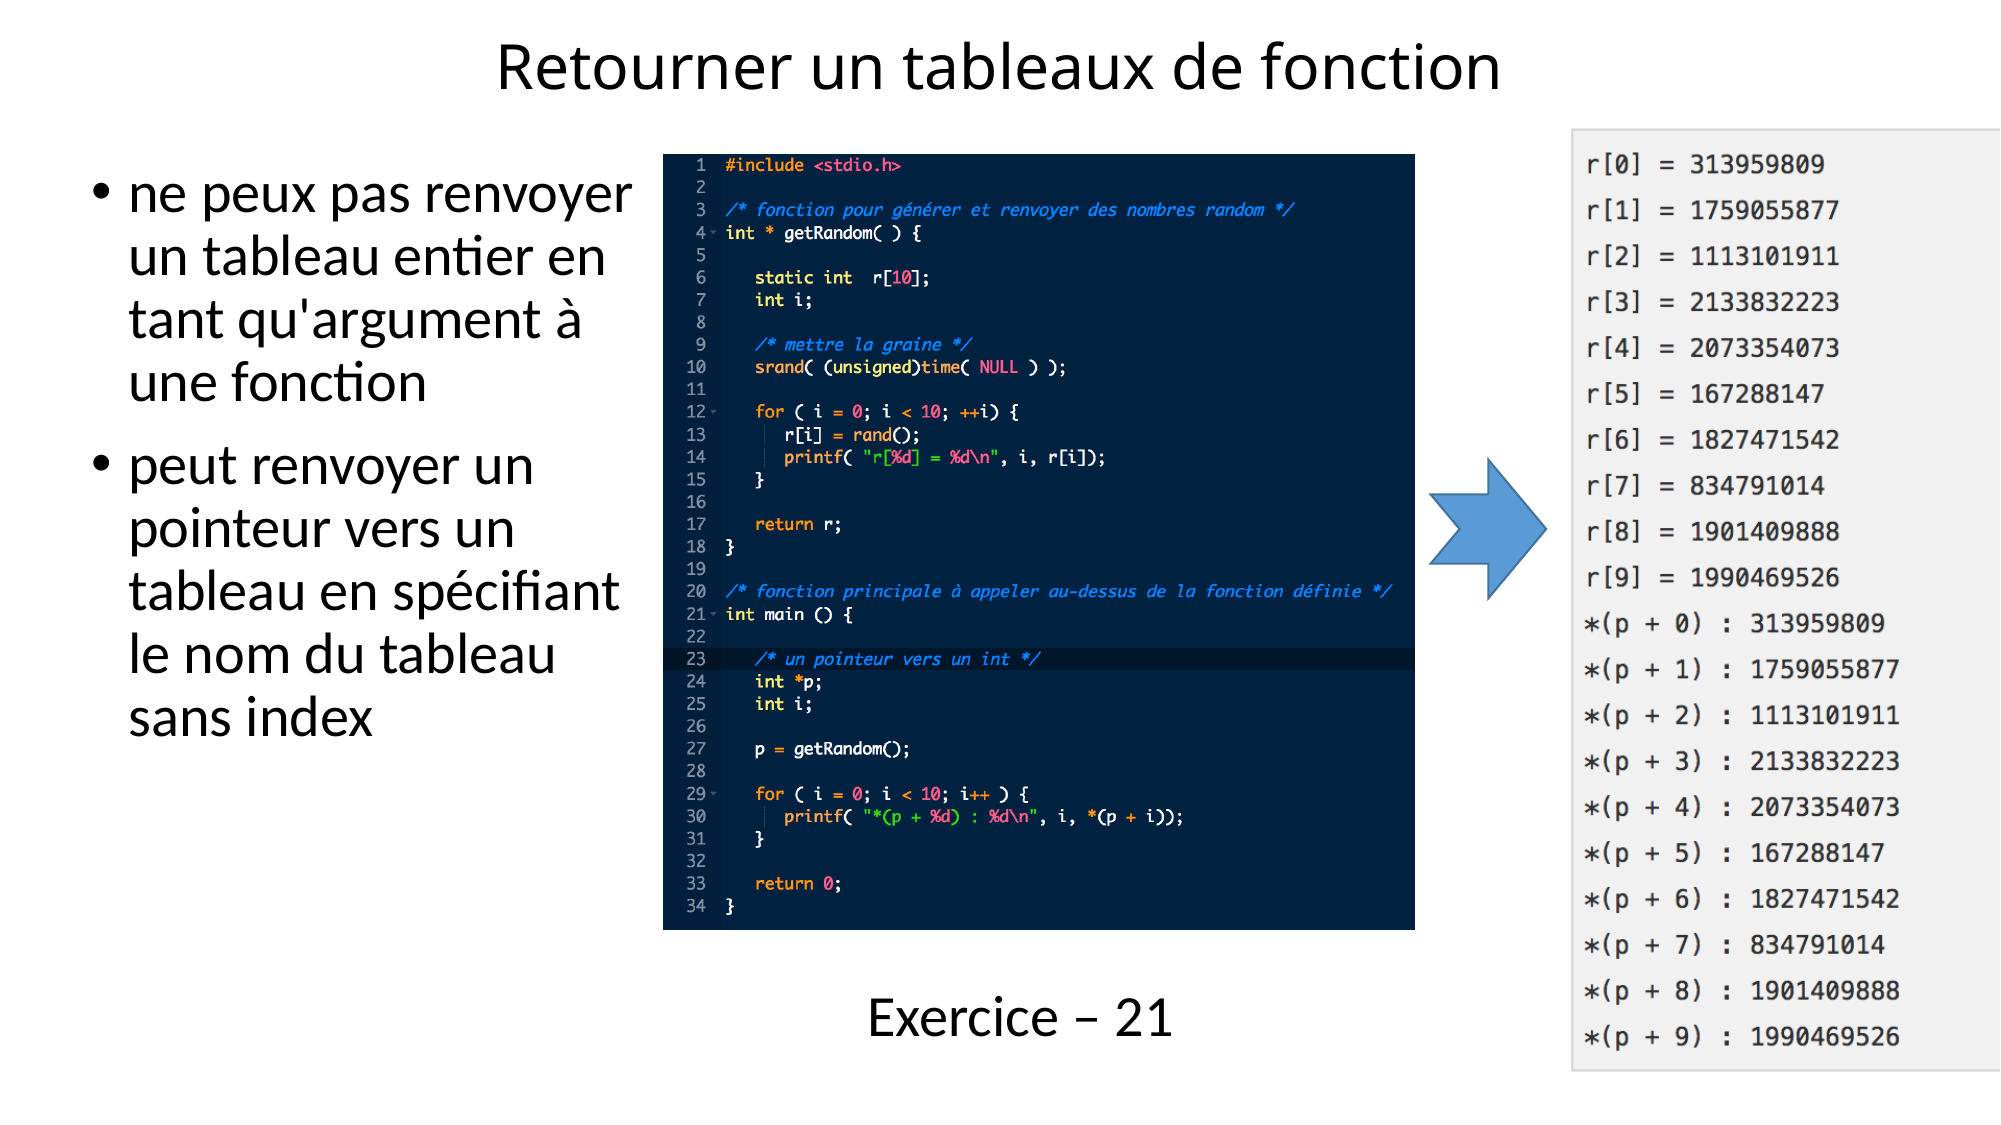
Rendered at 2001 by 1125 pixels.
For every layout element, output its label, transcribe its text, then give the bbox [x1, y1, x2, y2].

text_box [1428, 456, 1548, 602]
picture [1564, 116, 2000, 1080]
text_box Exercice – 21 [852, 970, 1377, 1056]
picture [663, 154, 1415, 930]
list ne peux pas renvoyer un tableau entier en tant qu'argument à une fonction peut renvoyer un pointeur vers un tableau en spécifiant le nom du tableau sans index [76, 154, 663, 869]
title Retourner un tableaux de fonction [137, 27, 1863, 111]
